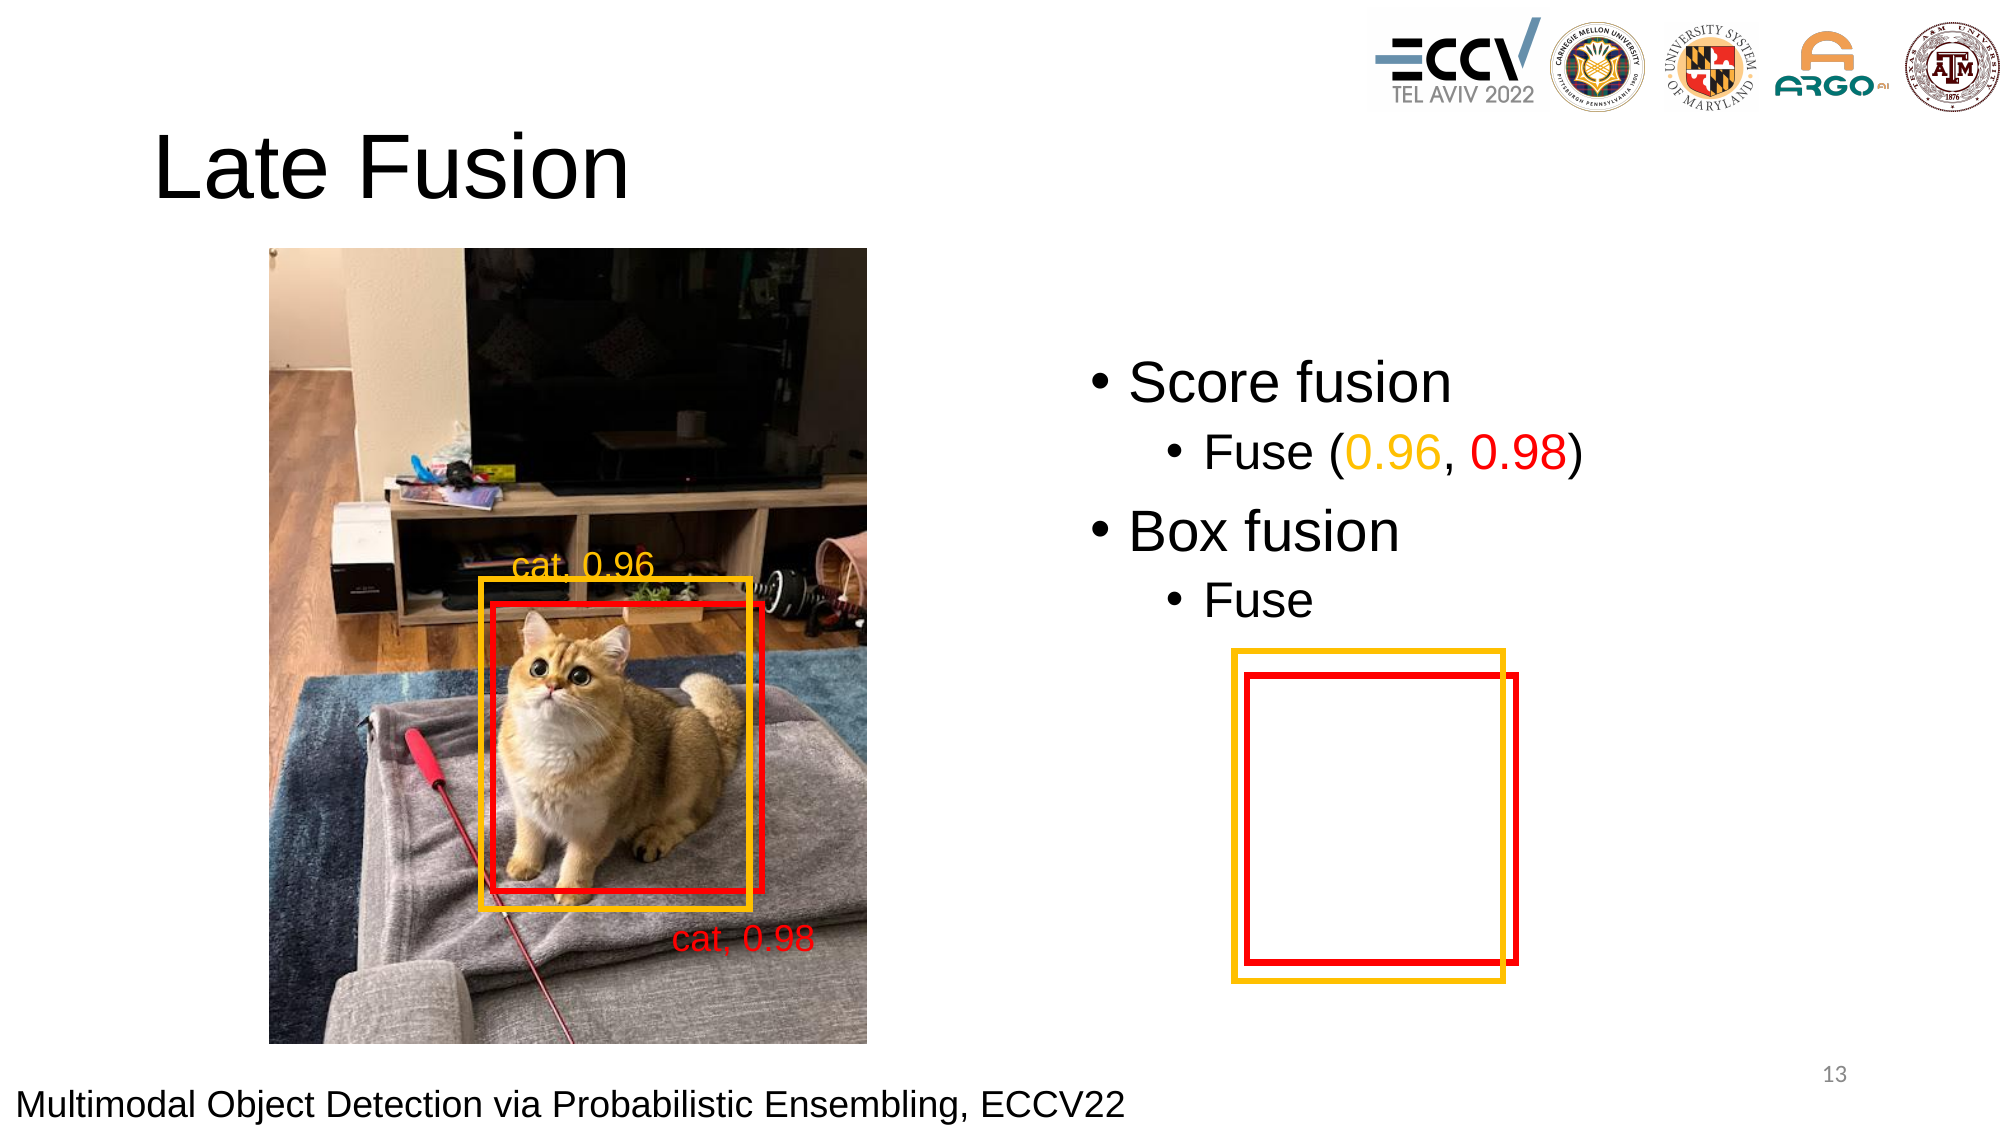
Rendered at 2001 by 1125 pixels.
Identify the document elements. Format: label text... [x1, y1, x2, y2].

slide_number ‹#› [1412, 1042, 1863, 1103]
text_box Multimodal Object Detection via Probabilistic Ensembling, ECCV22 [0, 1072, 1182, 1125]
list Score fusion Fuse (0.96, 0.98) Box fusion Fuse [1075, 345, 1895, 896]
title Late Fusion [137, 59, 1863, 278]
text_box [1504, 675, 1516, 963]
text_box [1366, 6, 2000, 112]
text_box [269, 248, 894, 1044]
text_box [1234, 650, 1504, 982]
